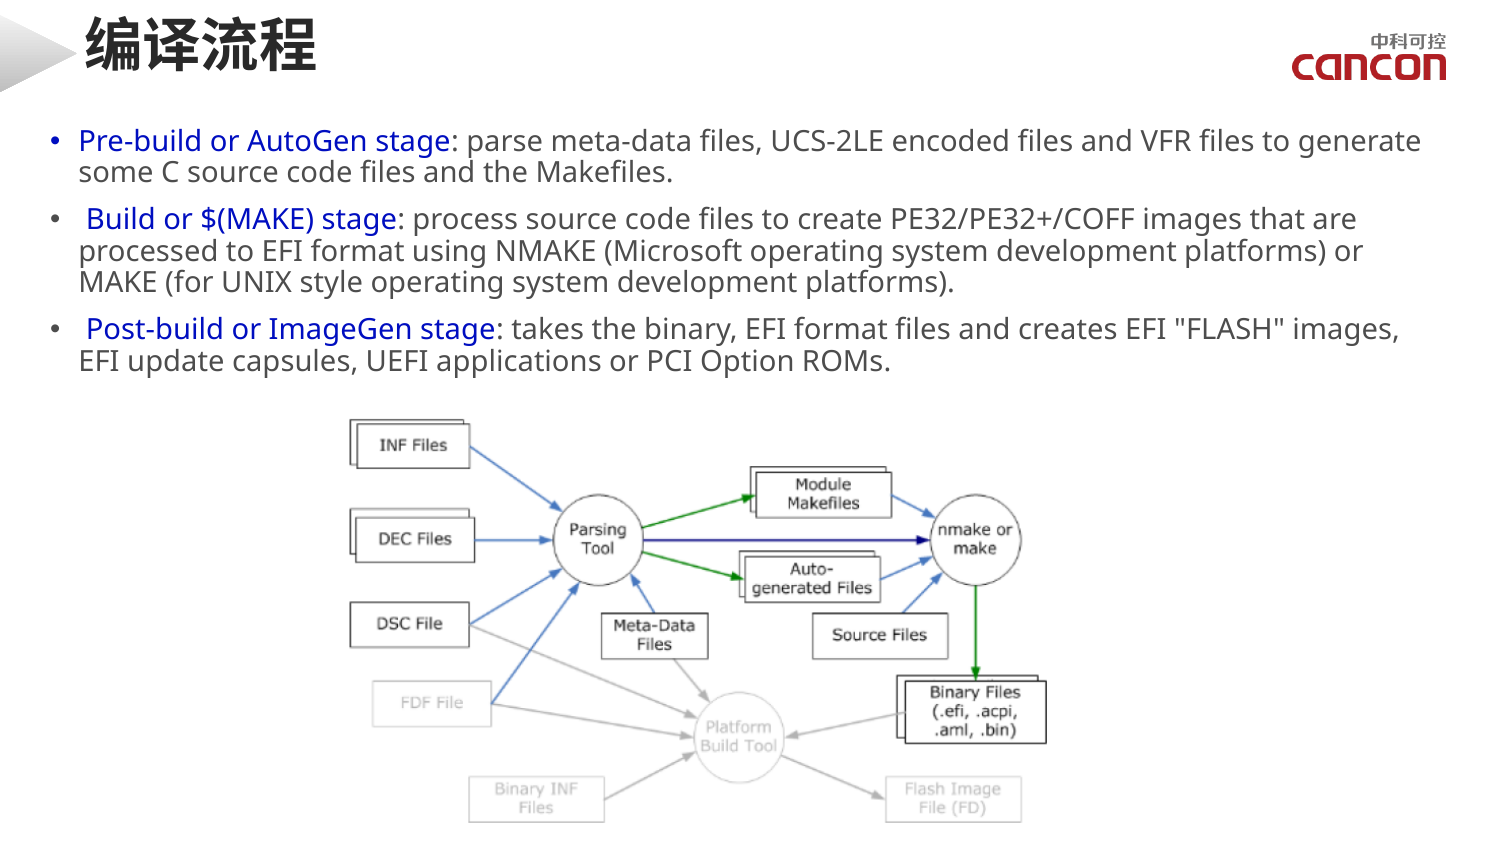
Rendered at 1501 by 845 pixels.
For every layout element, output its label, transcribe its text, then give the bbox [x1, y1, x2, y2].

picture [334, 404, 1050, 823]
picture [1292, 33, 1446, 80]
list Pre-build or AutoGen stage: parse meta-data files, UCS-2LE encoded files and VFR files to generate some C source code files and the Makefiles. Build or $(MAKE) stage: process source code files to create PE32/PE32+/COFF images that are processed to EFI format using NMAKE (Microsoft operating system development platforms) or MAKE (for UNIX style operating system development platforms). Post-build or ImageGen stage: takes the binary, EFI format files and creates EFI "FLASH" images, EFI update capsules, UEFI applications or PCI Option ROMs. [38, 120, 1448, 737]
title 编译流程 [73, 8, 1280, 88]
